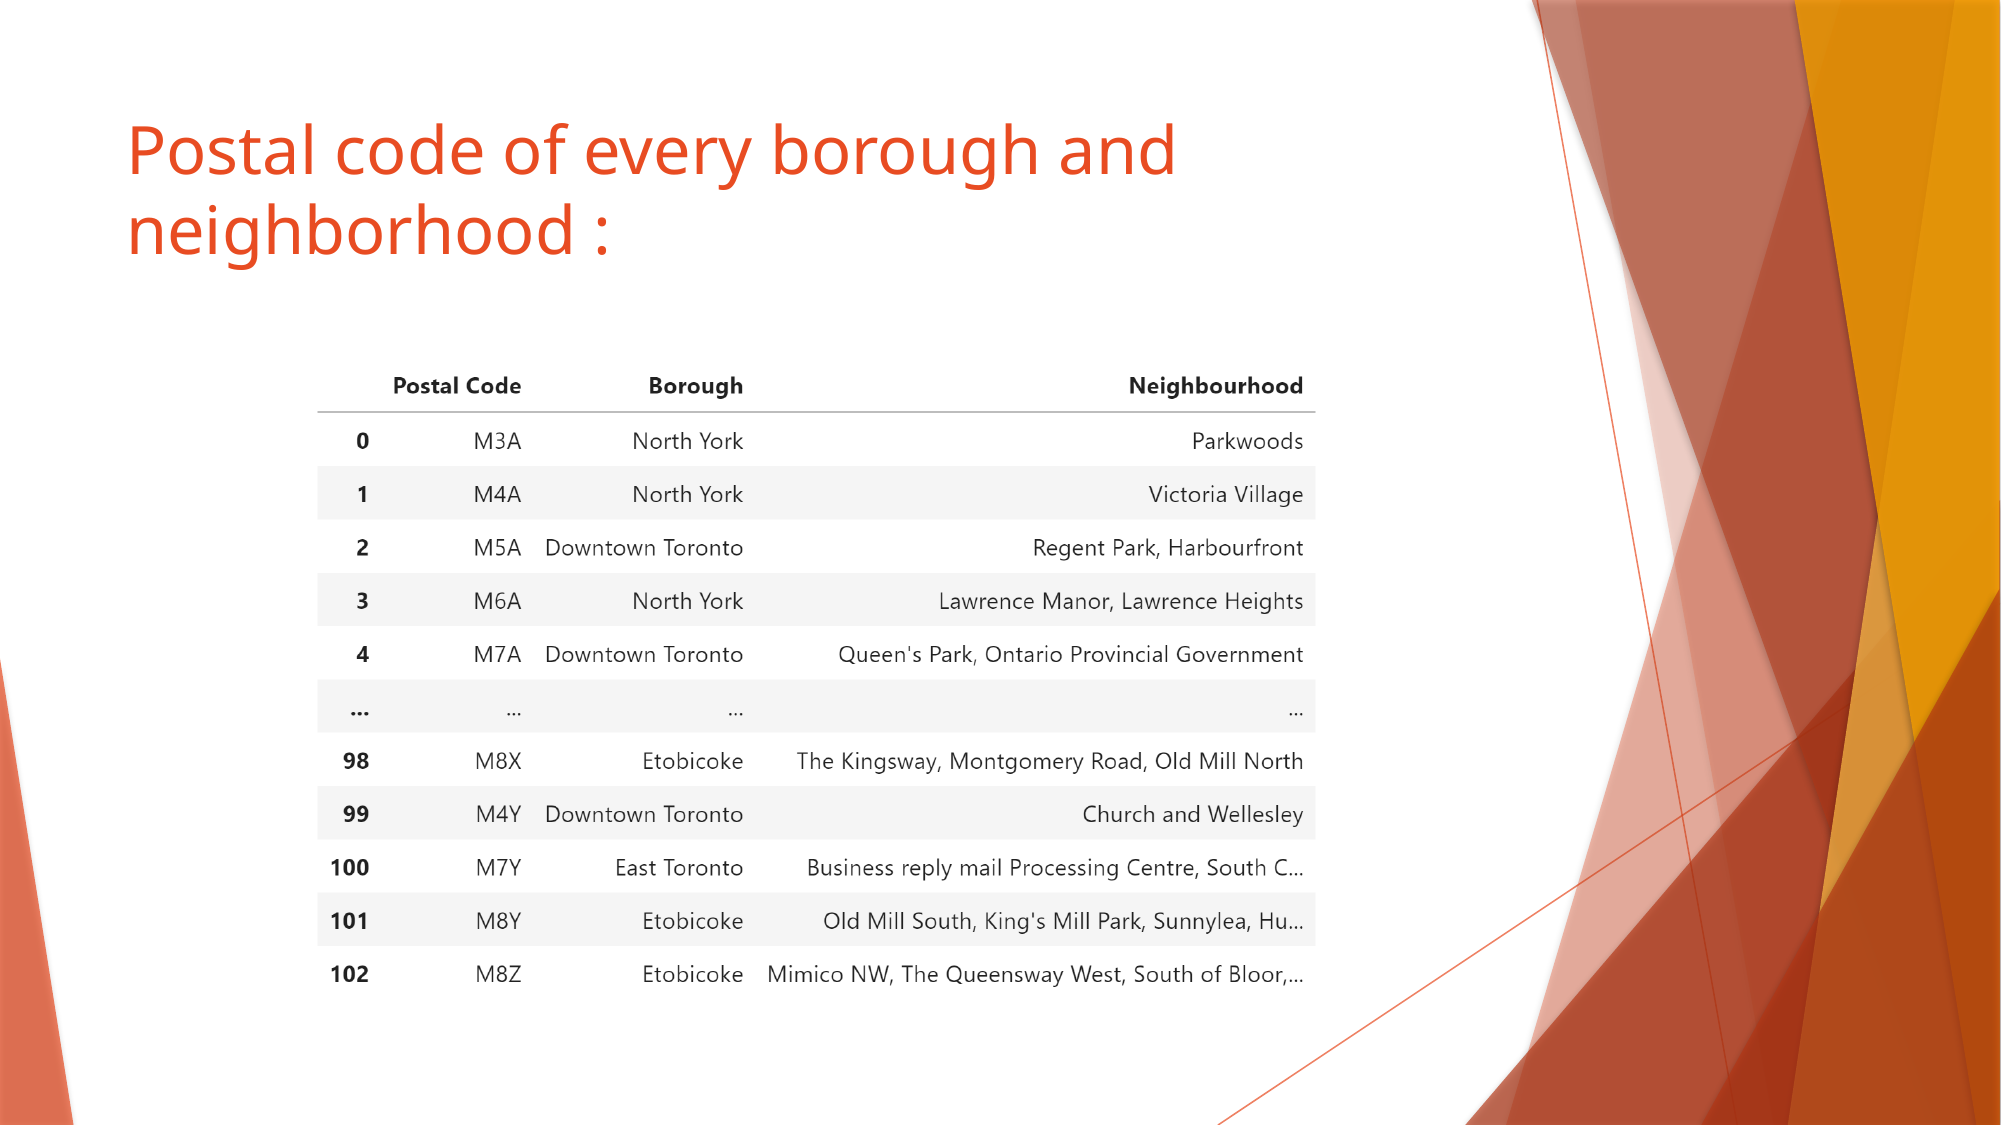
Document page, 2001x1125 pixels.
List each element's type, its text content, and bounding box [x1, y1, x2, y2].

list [310, 353, 1323, 992]
title Postal code of every borough and neighborhood : [111, 99, 1522, 317]
